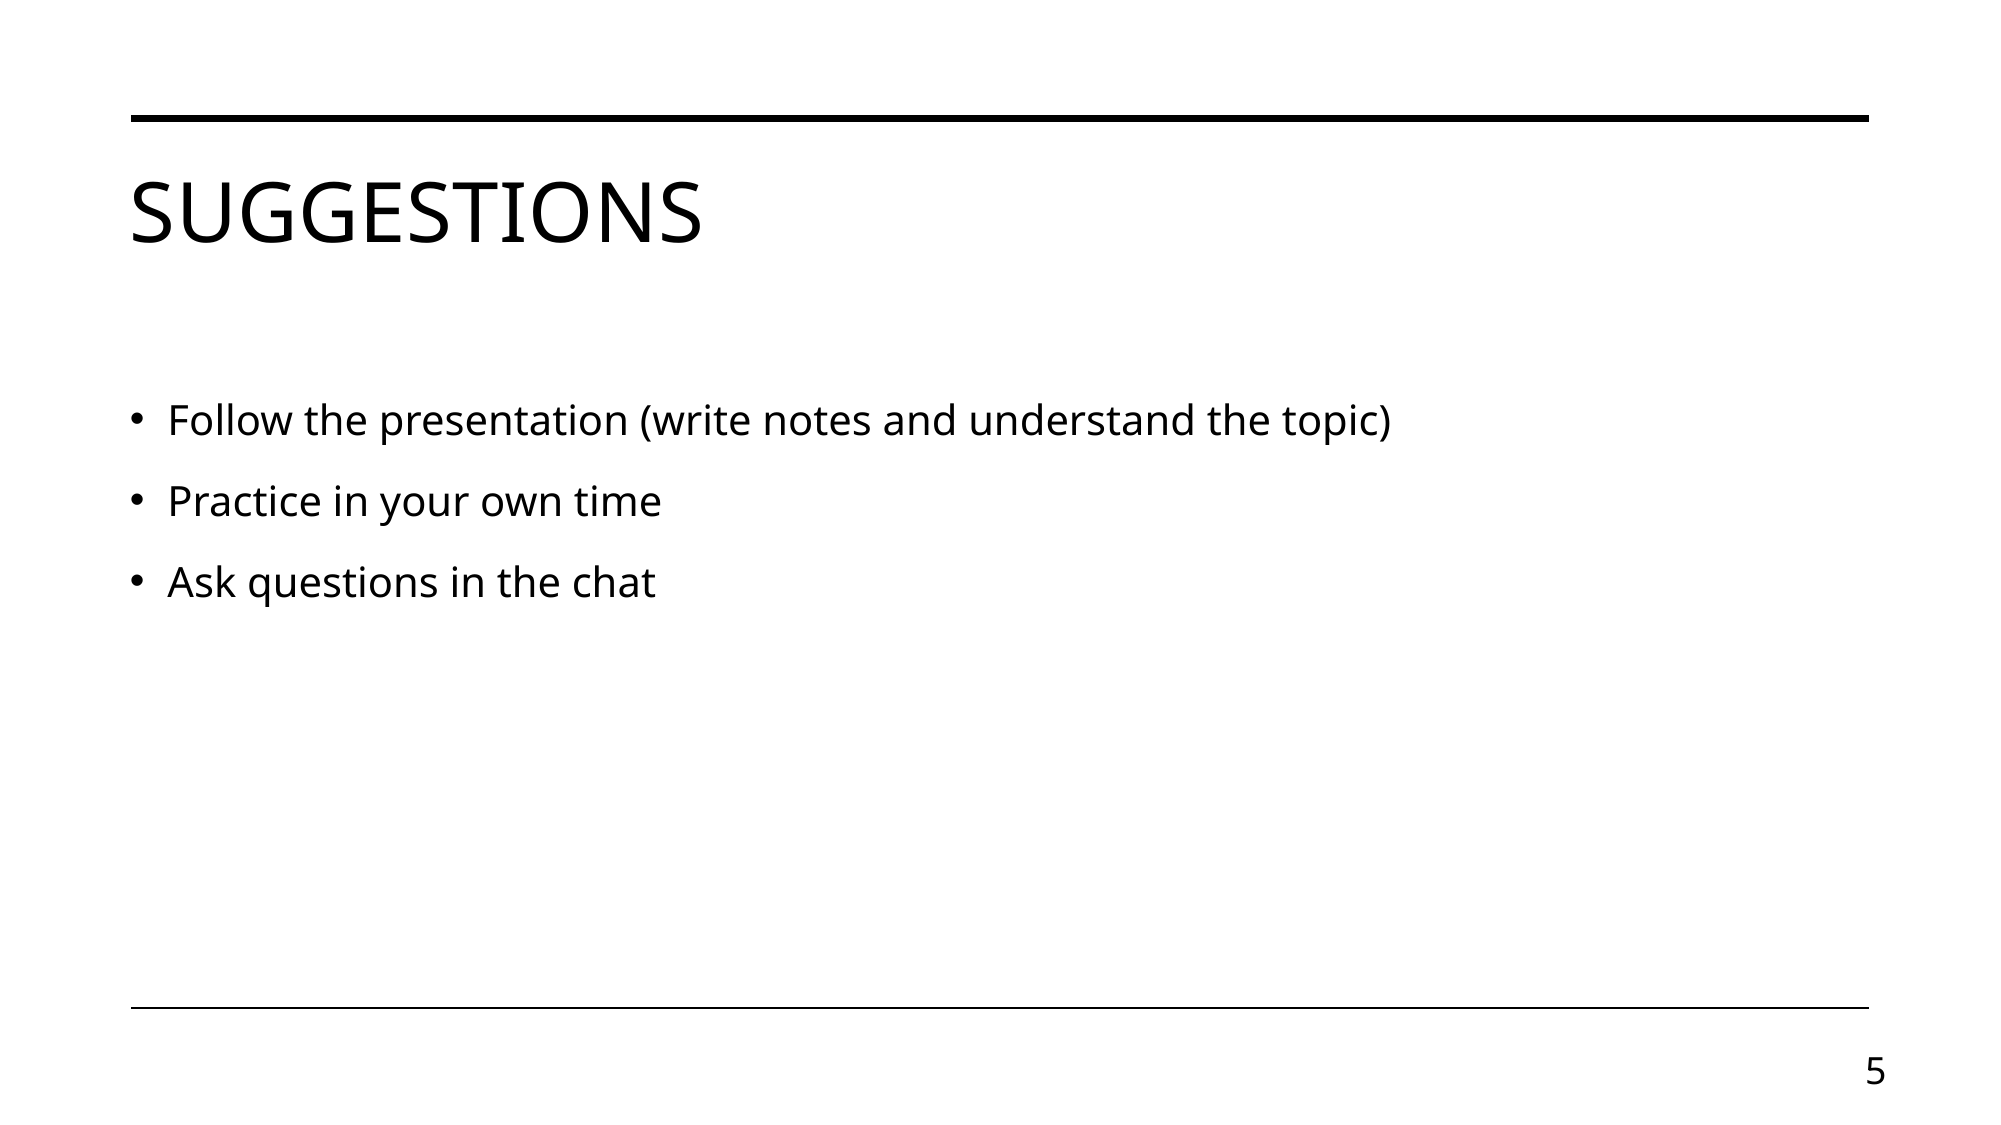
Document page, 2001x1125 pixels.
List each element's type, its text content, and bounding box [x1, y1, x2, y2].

list Follow the presentation (write notes and understand the topic) Practice in your own time Ask questions in the chat [114, 376, 1869, 973]
slide_number 4 [1791, 1042, 1902, 1103]
title Suggestions [114, 151, 1869, 376]
